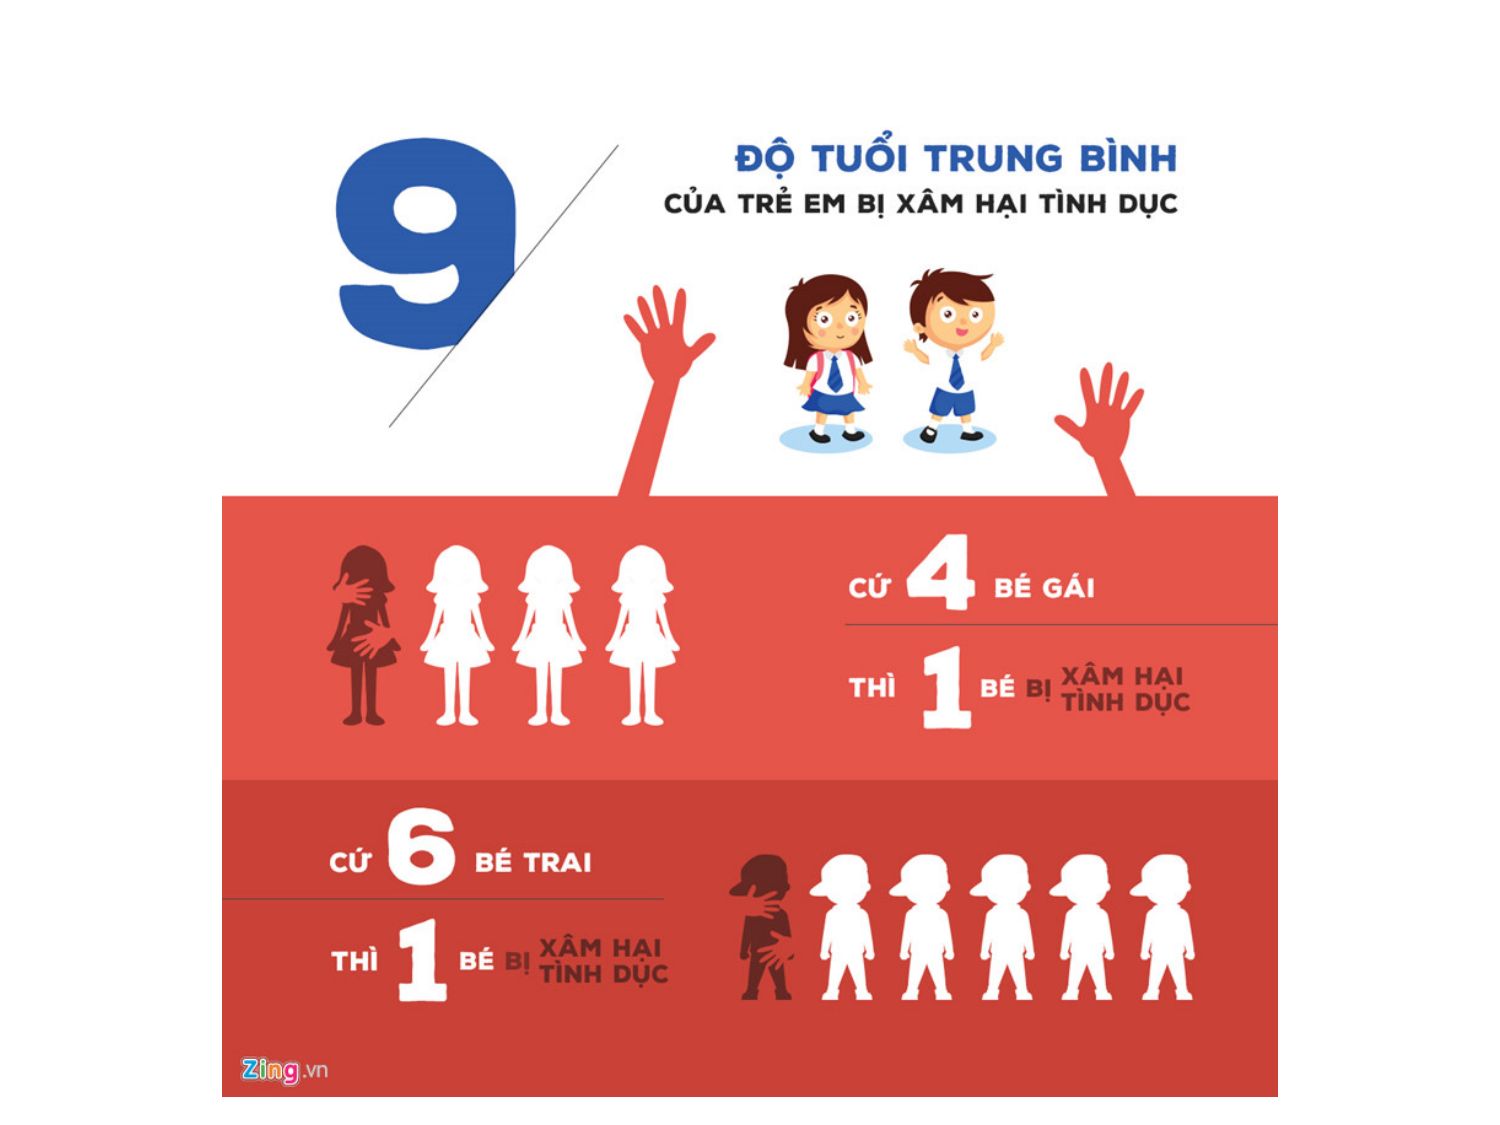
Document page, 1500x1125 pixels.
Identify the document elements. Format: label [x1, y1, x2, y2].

picture [222, 58, 1278, 1097]
